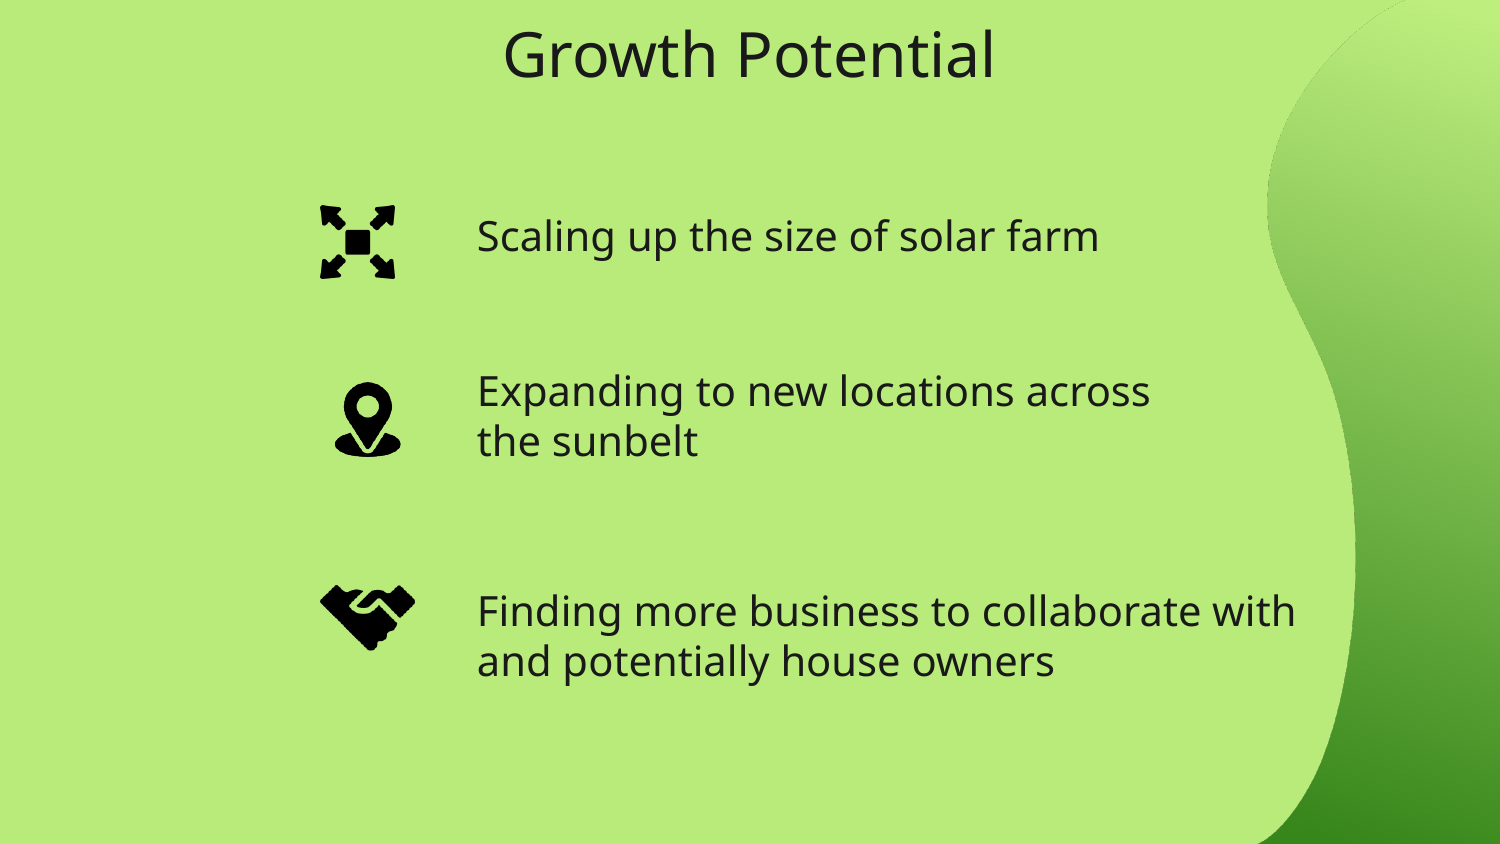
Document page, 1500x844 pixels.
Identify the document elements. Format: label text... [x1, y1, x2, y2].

picture [320, 569, 415, 665]
picture [330, 382, 405, 457]
picture [320, 205, 395, 280]
text_box Scaling up the size of solar farm [461, 195, 1147, 290]
title Growth Potential [0, 0, 1500, 94]
subtitle Expanding to new locations across the sunbelt [461, 349, 1218, 491]
picture [1257, 94, 1500, 844]
text_box Finding more business to collaborate with and potentially house owners [461, 570, 1312, 665]
